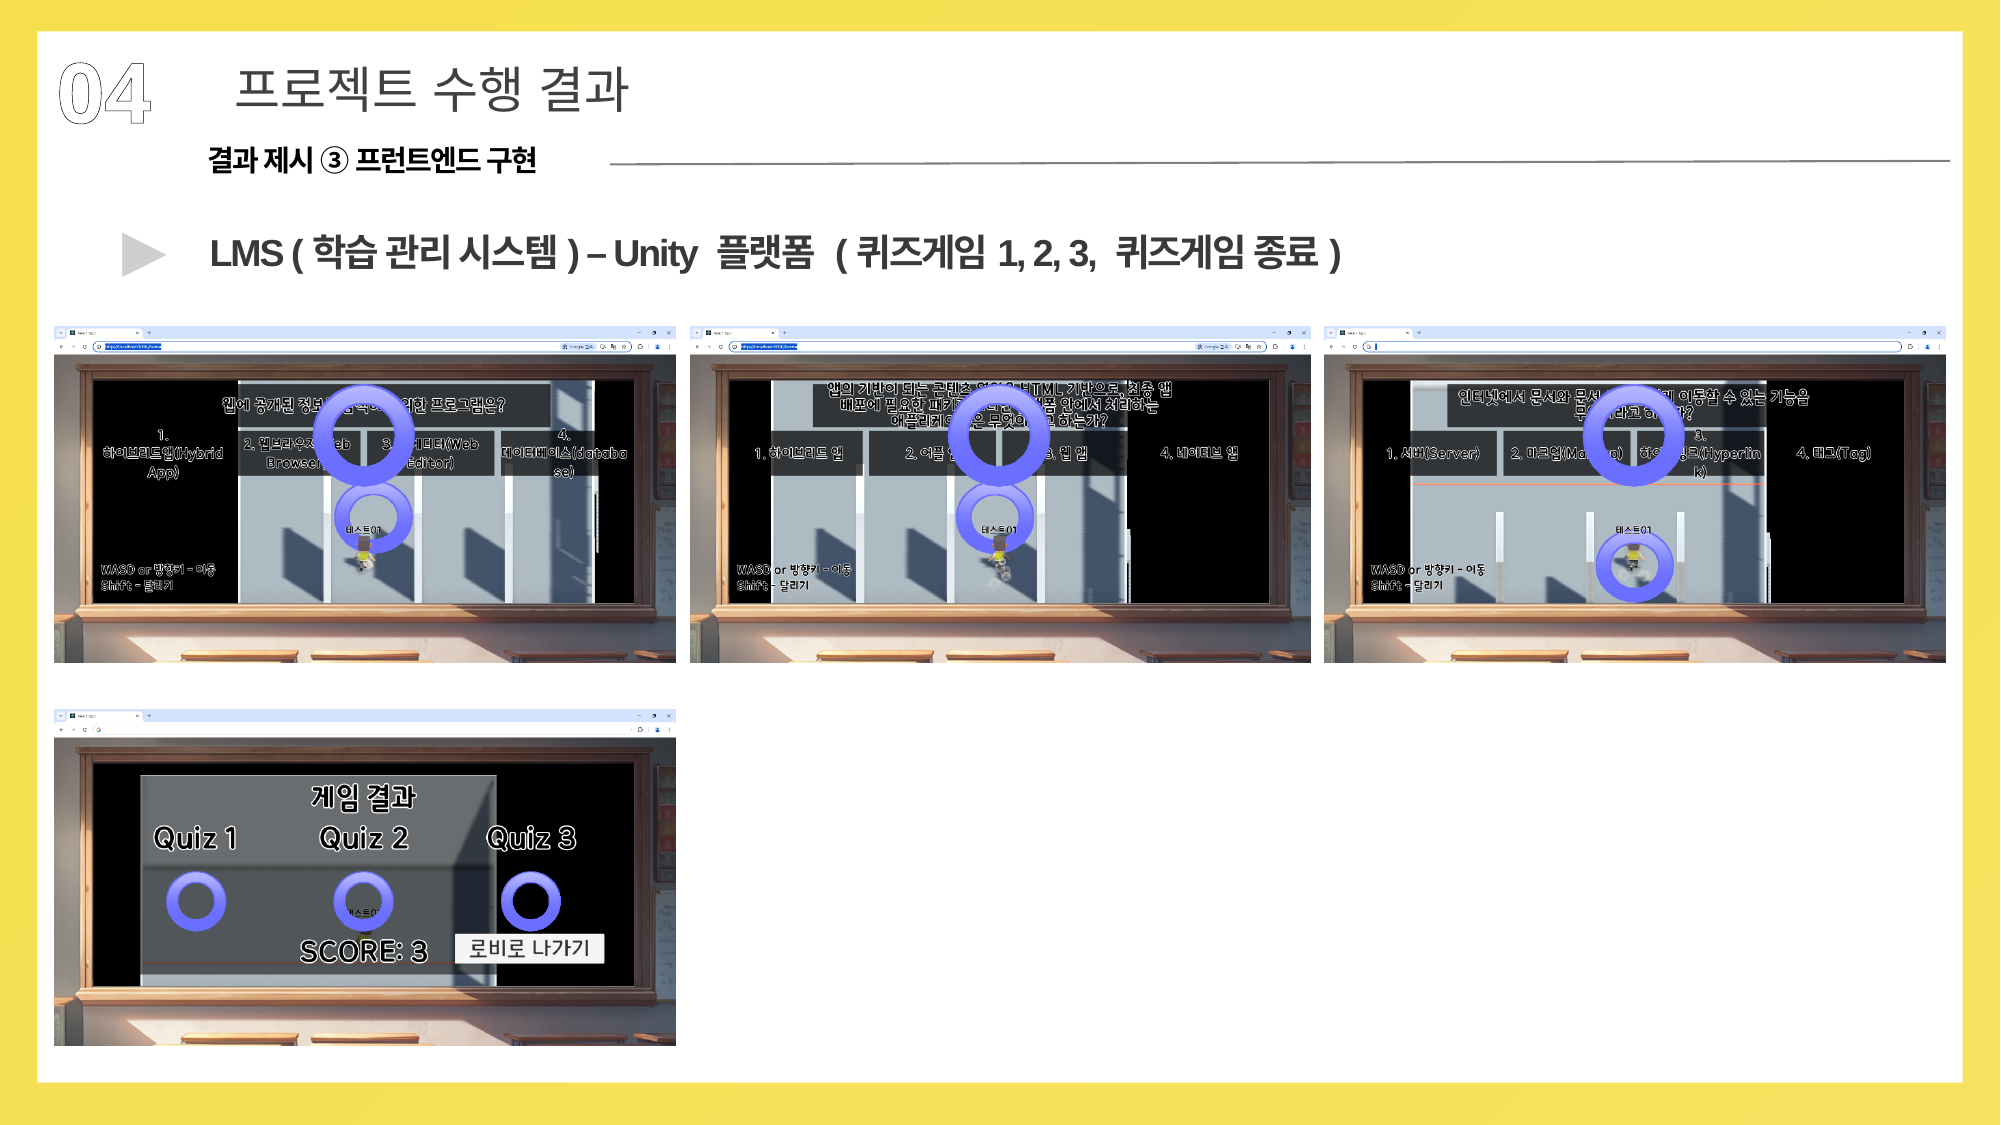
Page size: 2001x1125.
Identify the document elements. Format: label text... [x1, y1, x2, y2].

text_box 프로젝트 수행 결과 [220, 51, 647, 127]
picture [54, 709, 676, 1047]
text_box LMS (학습 관리 시스템) – Unity 플랫폼 (퀴즈게임1, 2, 3, 퀴즈게임 종료) [194, 221, 1951, 281]
text_box 04 [41, 32, 233, 148]
picture [54, 326, 676, 663]
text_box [610, 160, 1951, 165]
text_box 결과 제시 ③ 프런트엔드 구현 [193, 134, 652, 185]
text_box [36, 30, 1964, 1084]
picture [1324, 326, 1946, 663]
text_box ▶ [108, 204, 191, 290]
picture [690, 326, 1311, 663]
